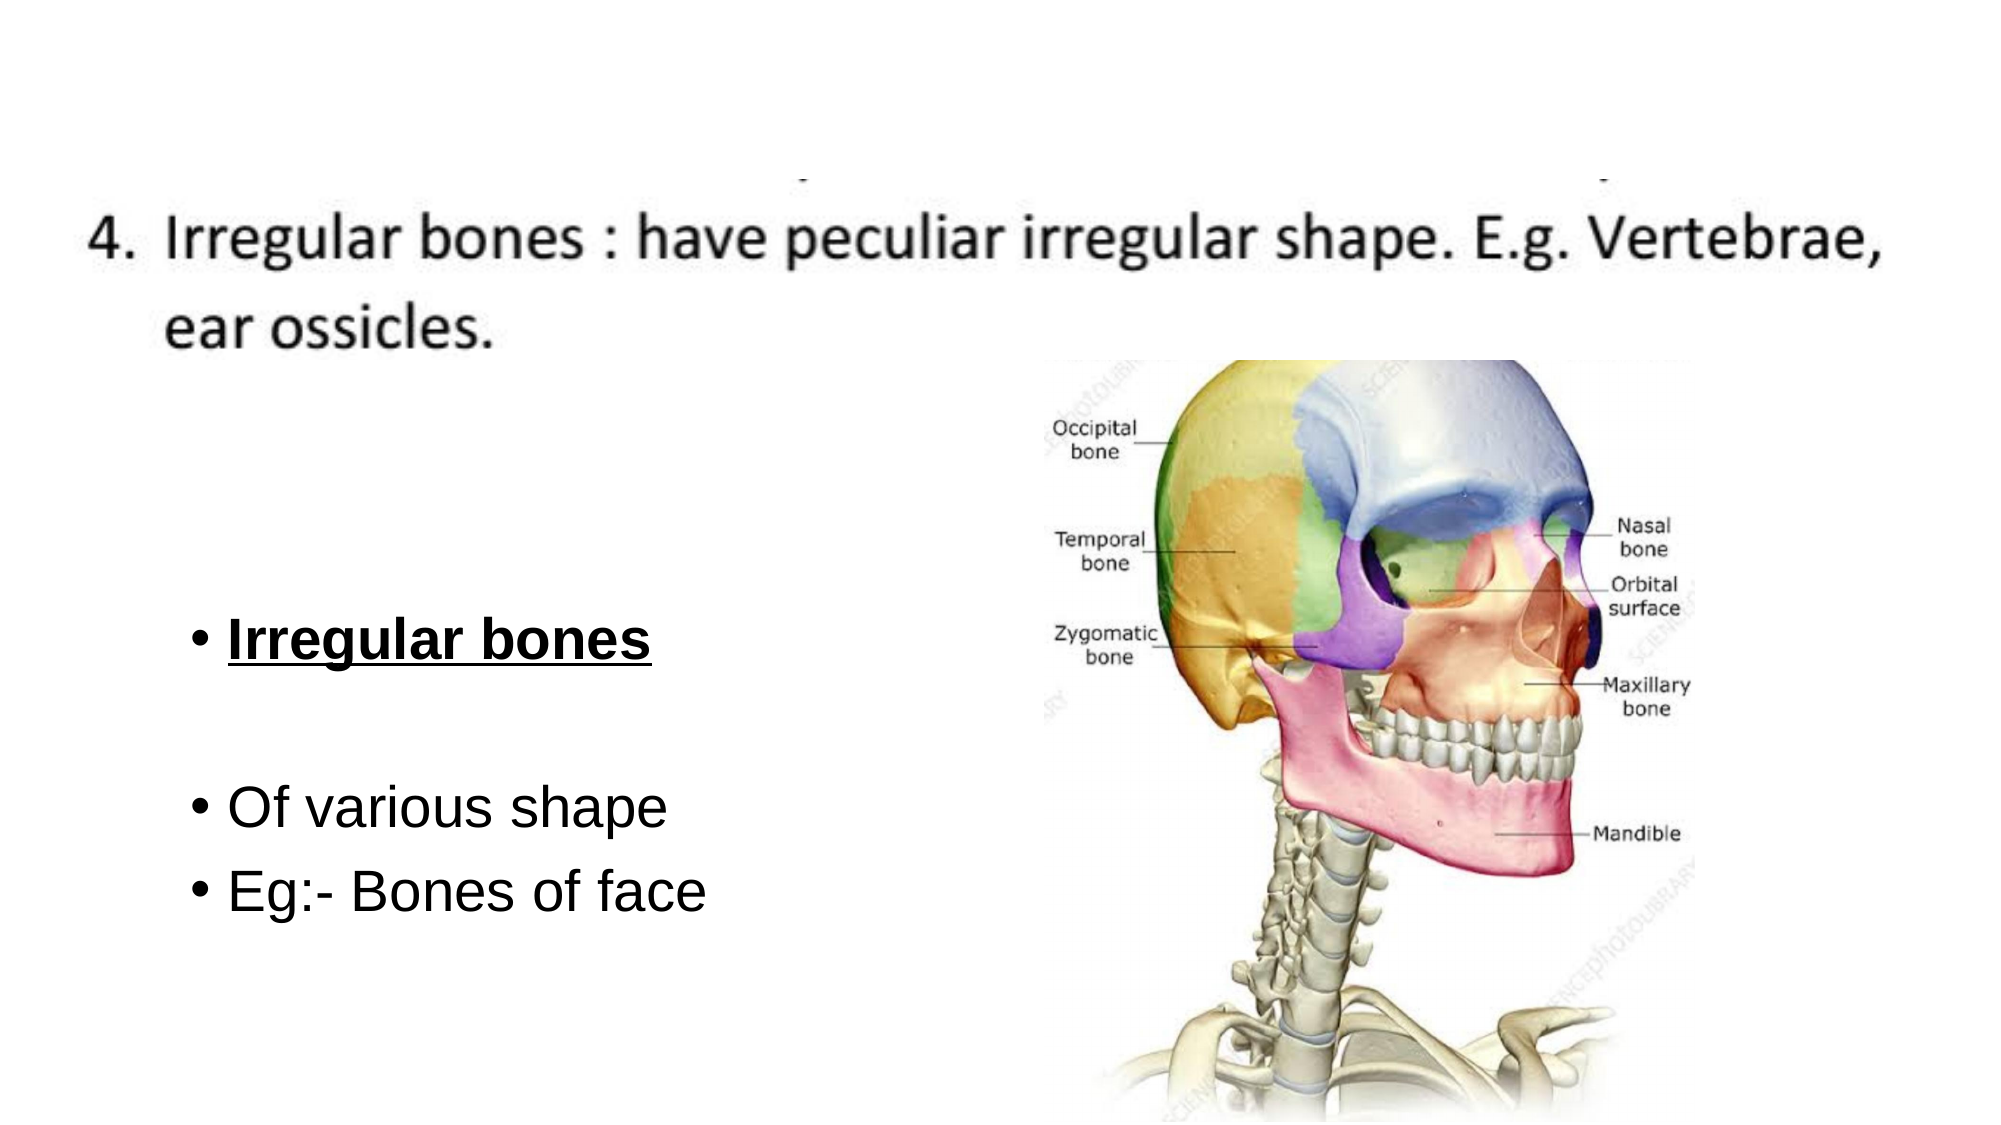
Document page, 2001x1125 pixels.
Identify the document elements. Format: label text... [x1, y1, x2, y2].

picture [37, 179, 1963, 360]
list Irregular bones Of various shape Eg:- Bones of face [175, 602, 956, 1125]
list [1044, 360, 1695, 1122]
